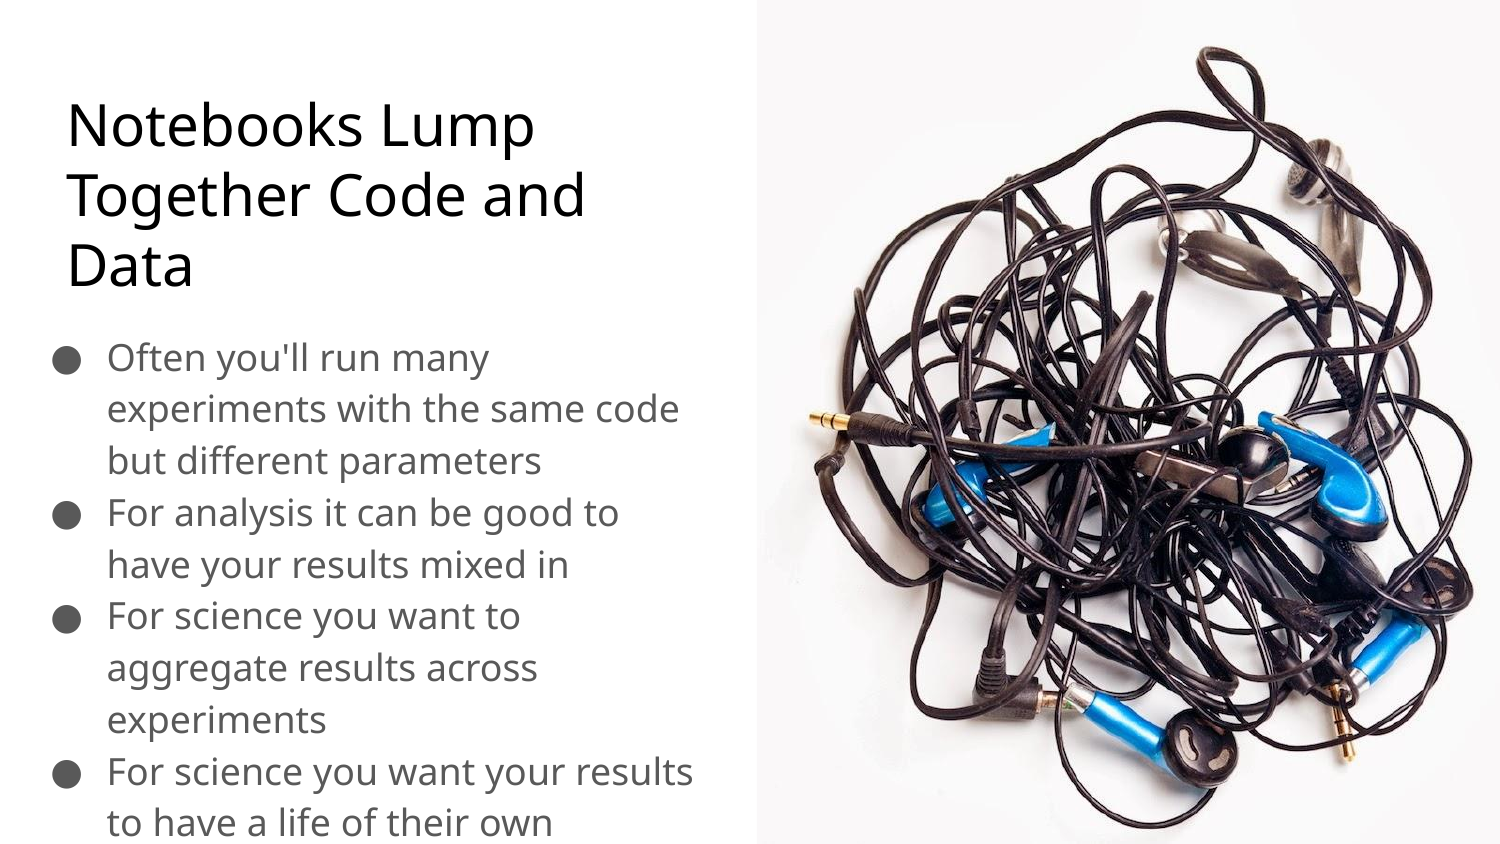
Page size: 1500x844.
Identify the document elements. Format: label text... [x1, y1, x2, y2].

title Notebooks Lump Together Code and Data [51, 72, 664, 199]
picture [756, 0, 1500, 844]
list Often you'll run many experiments with the same code but different parameters For analysis it can be good to have your results mixed in For science you want to aggregate results across experiments For science you want your results to have a life of their own [16, 311, 723, 830]
